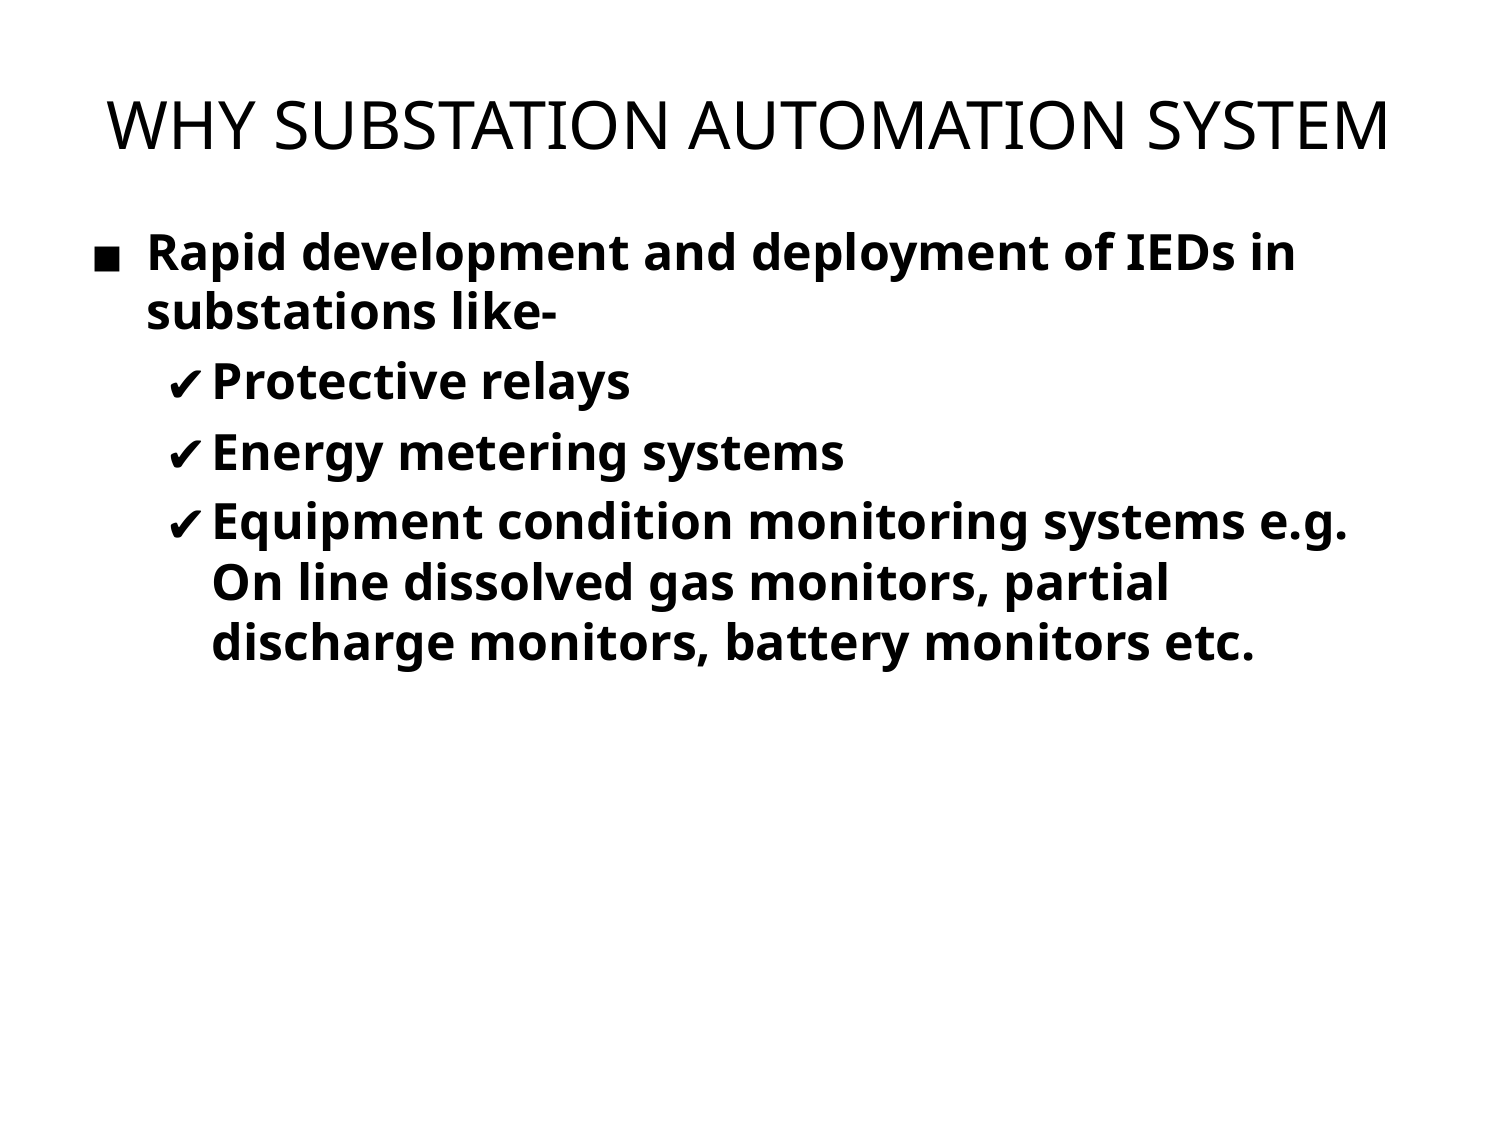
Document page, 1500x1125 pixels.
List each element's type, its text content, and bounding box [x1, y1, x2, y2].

list Rapid development and deployment of IEDs in substations like- Protective relays Energy metering systems Equipment condition monitoring systems e.g. On line dissolved gas monitors, partial discharge monitors, battery monitors etc. [75, 212, 1425, 1075]
title WHY SUBSTATION AUTOMATION SYSTEM [0, 43, 1500, 203]
